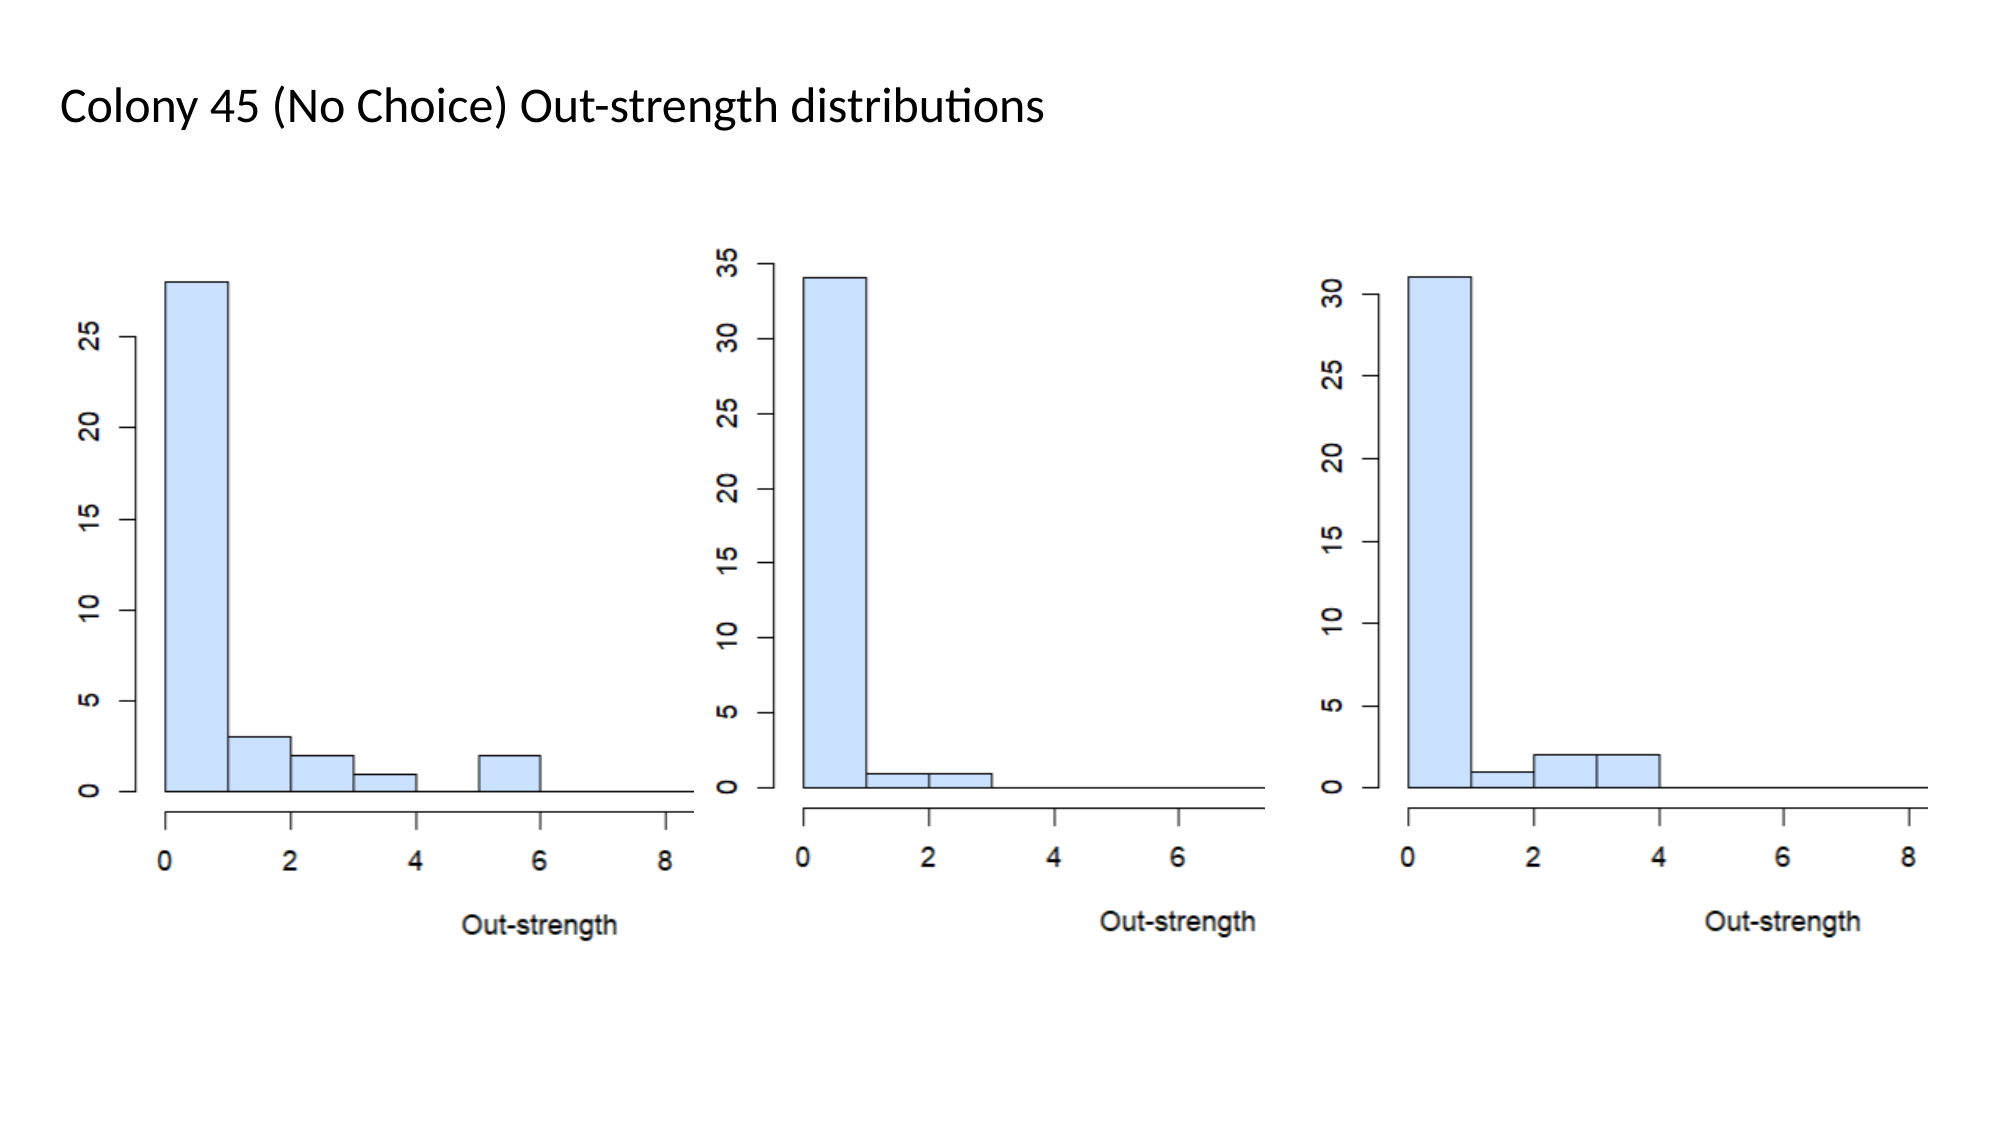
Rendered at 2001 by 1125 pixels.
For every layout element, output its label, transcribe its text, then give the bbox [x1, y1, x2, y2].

text_box Colony 45 (No Choice) Out-strength distributions [45, 65, 1246, 140]
picture [1309, 253, 1928, 947]
picture [55, 269, 694, 950]
picture [701, 235, 1265, 947]
